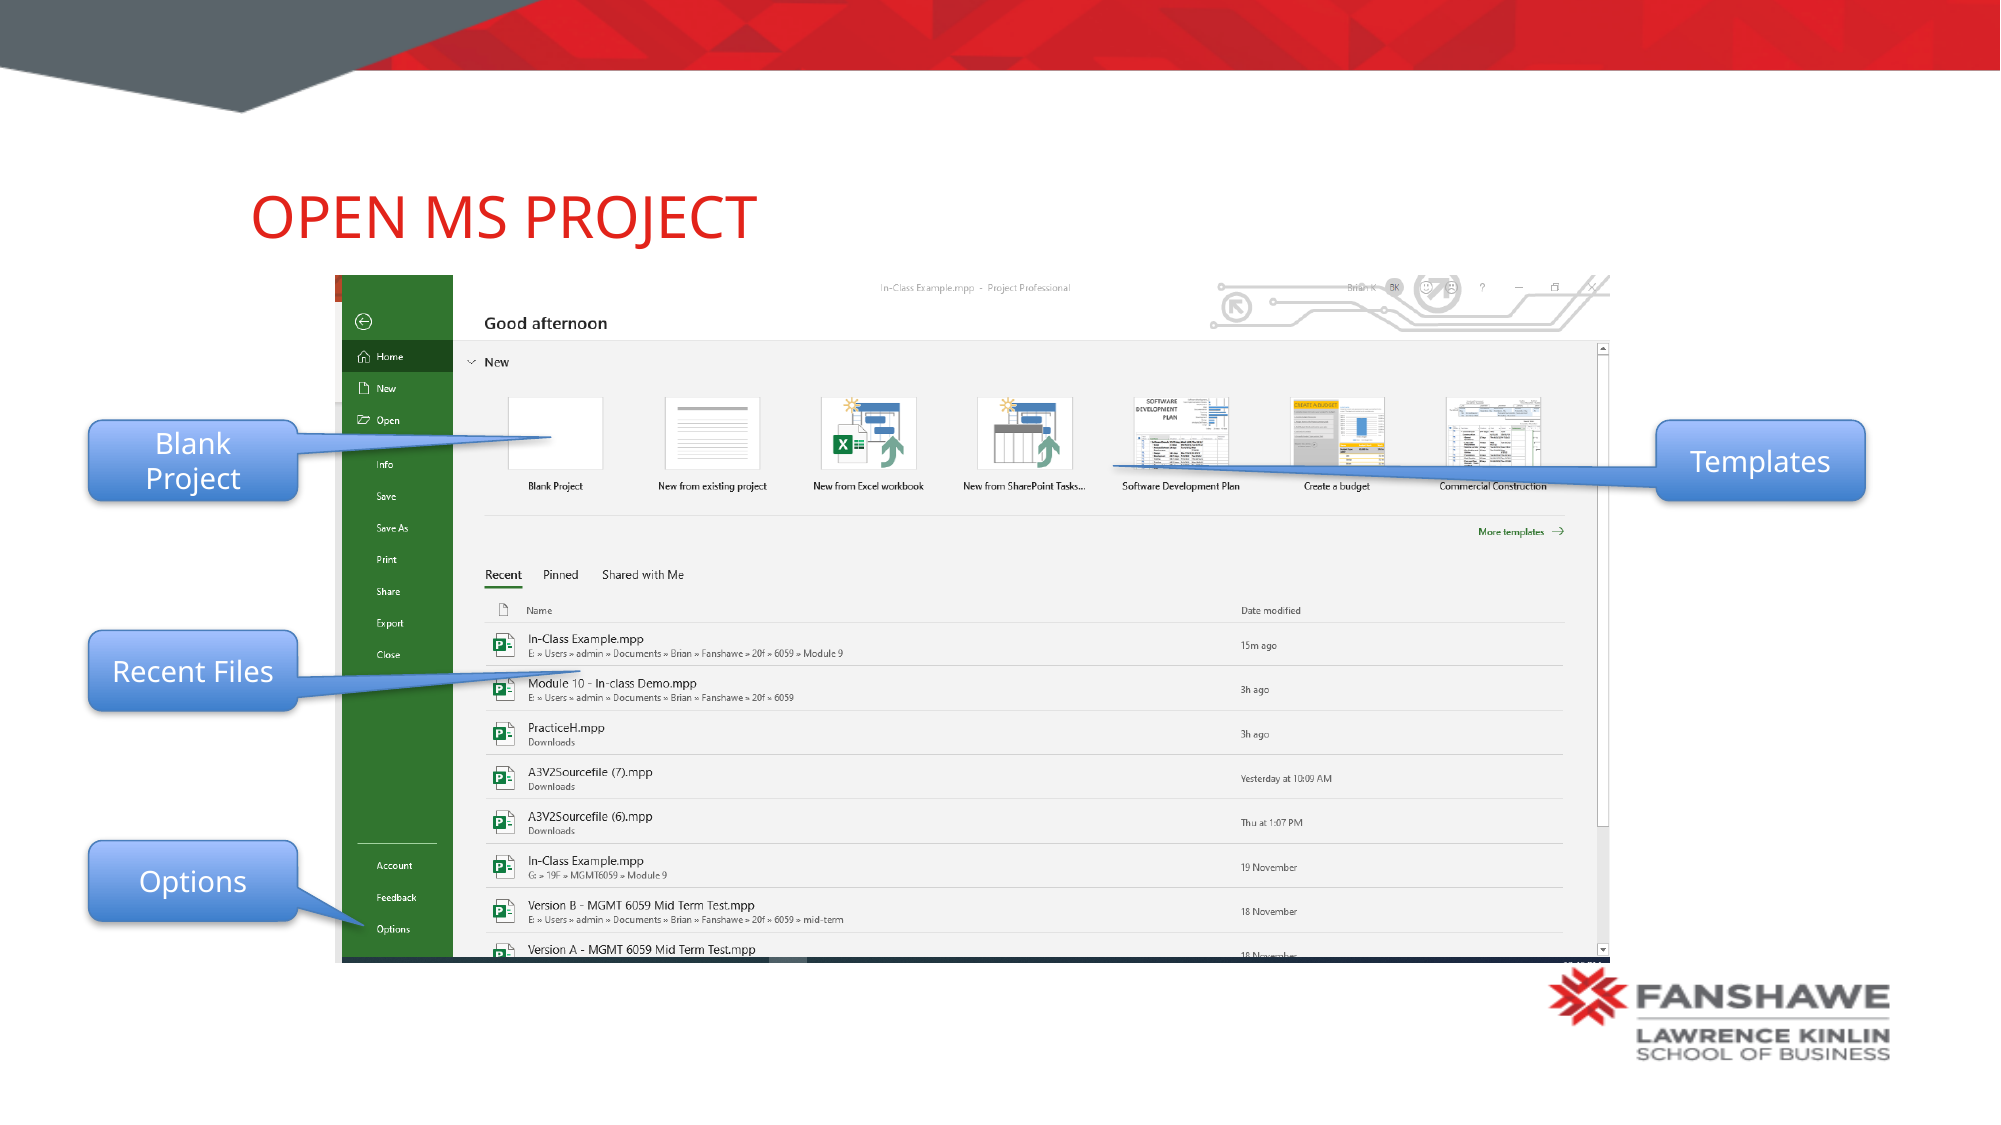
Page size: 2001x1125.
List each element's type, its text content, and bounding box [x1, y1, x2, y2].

title Open MS Project [250, 169, 1866, 251]
text_box Blank Project [87, 419, 330, 502]
text_box Recent Files [87, 629, 330, 712]
text_box Options [87, 839, 330, 922]
text_box Templates [1620, 419, 1866, 502]
picture [0, 274, 1988, 1125]
picture [0, 0, 2000, 114]
